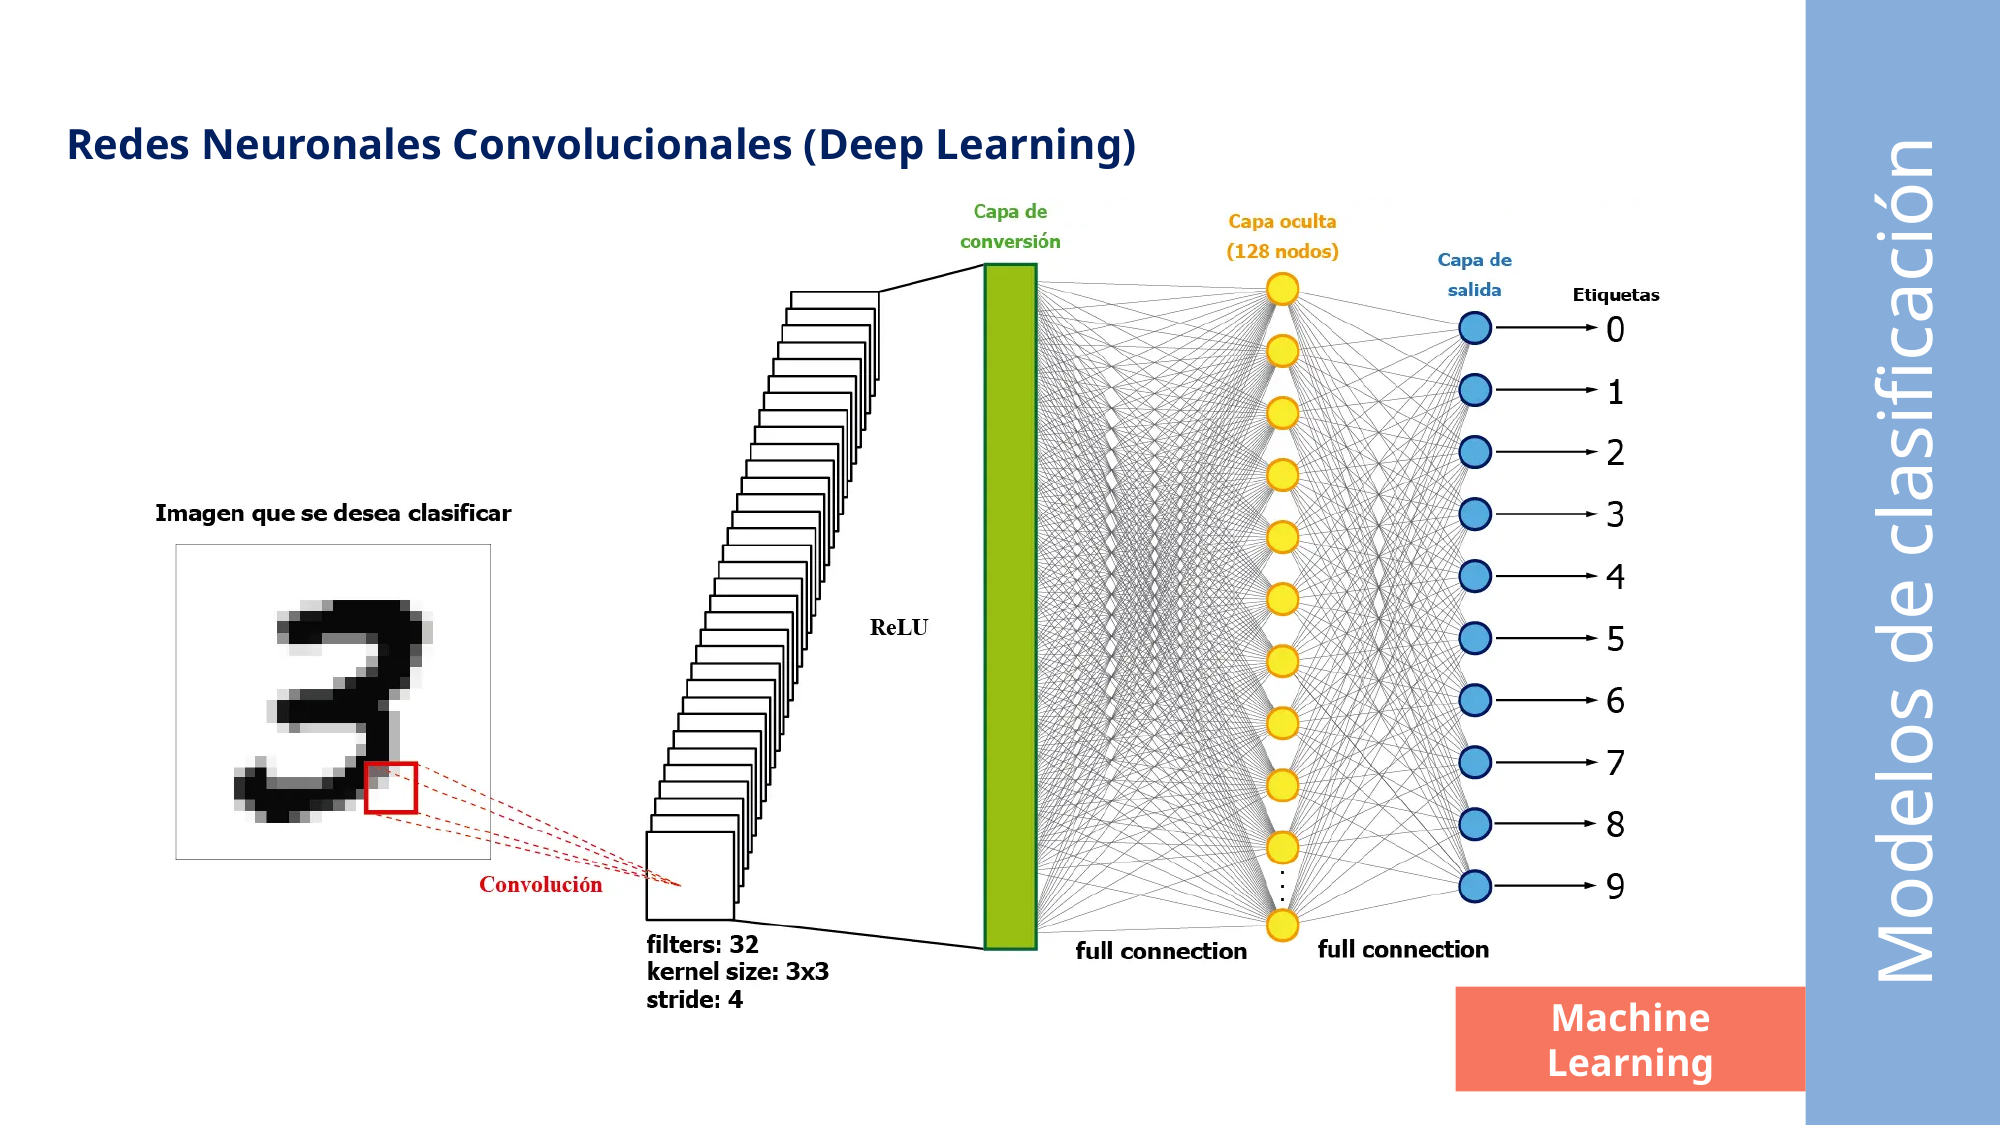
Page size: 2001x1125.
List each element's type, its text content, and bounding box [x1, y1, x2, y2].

picture [138, 197, 1686, 1021]
text_box Modelos de clasificación [1857, 86, 1948, 1039]
text_box Machine Learning [1455, 986, 1806, 1092]
text_box Redes Neuronales Convolucionales (Deep Learning) [51, 85, 1727, 176]
text_box [1805, 0, 2000, 1125]
